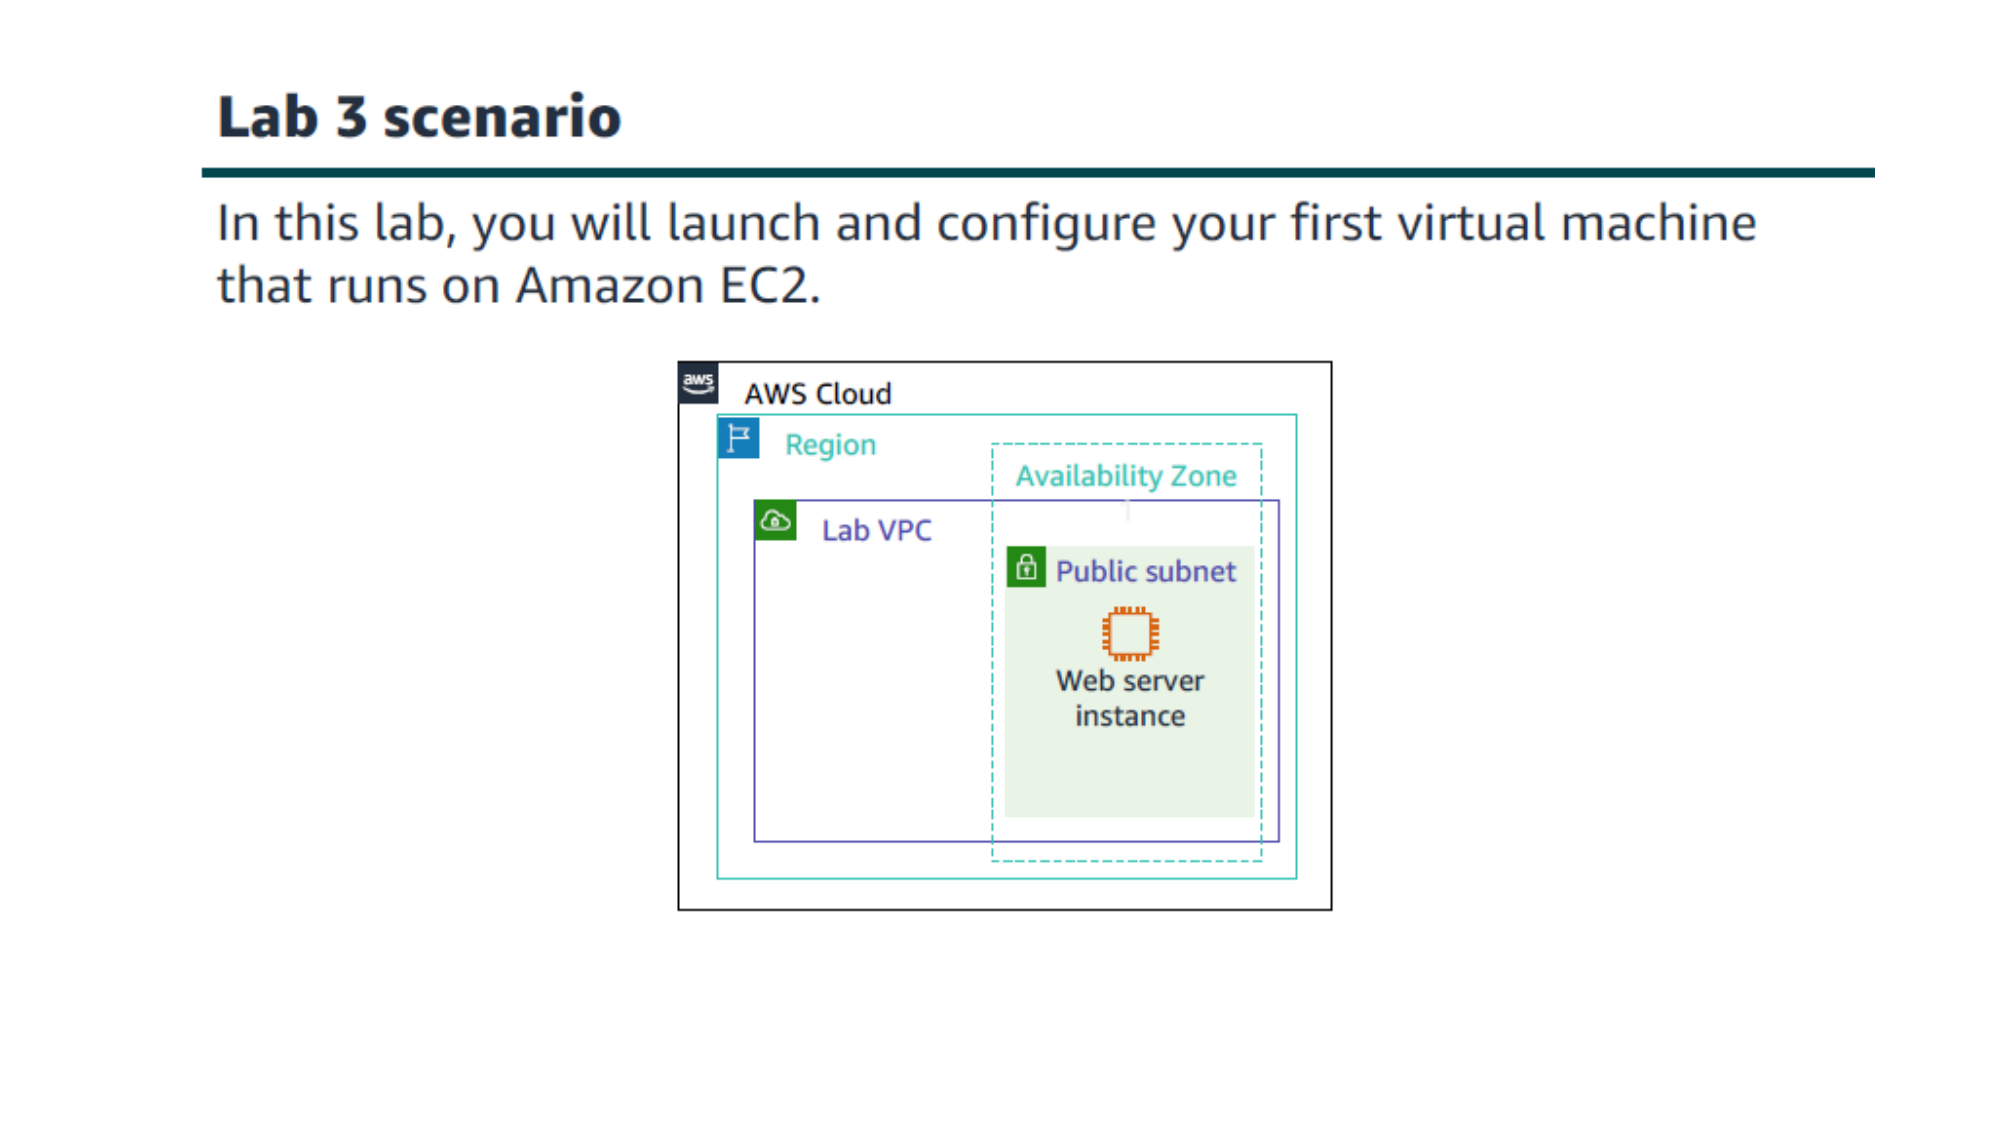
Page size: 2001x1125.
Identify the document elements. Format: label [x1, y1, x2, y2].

picture [177, 63, 1875, 928]
